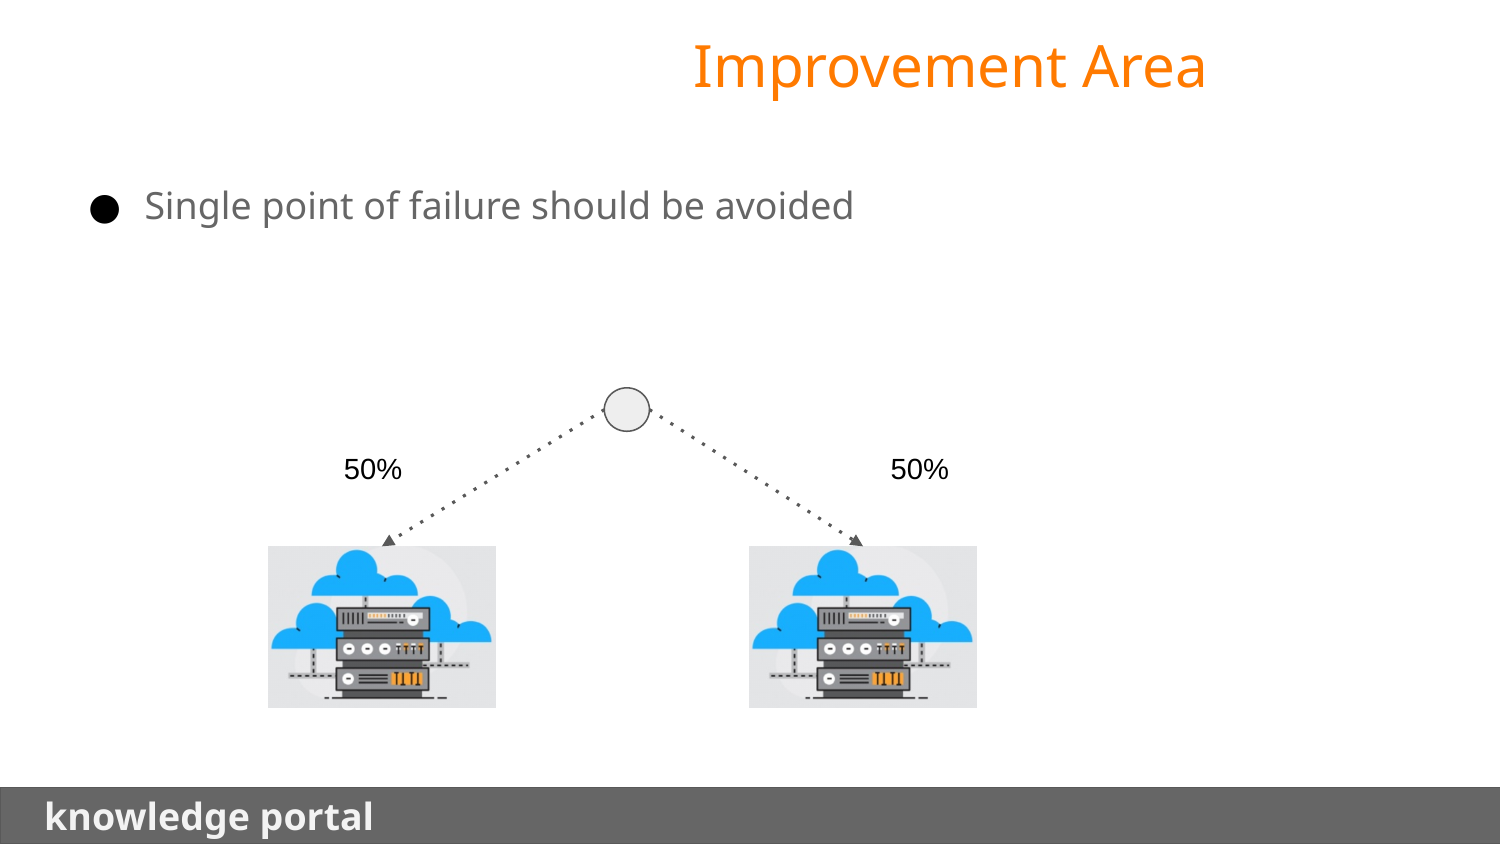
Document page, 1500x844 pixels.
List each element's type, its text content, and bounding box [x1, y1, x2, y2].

text_box 50% [875, 435, 1068, 492]
text_box 50% [328, 435, 376, 492]
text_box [649, 409, 864, 547]
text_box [381, 409, 605, 547]
text_box knowledge portal [0, 787, 1500, 844]
subtitle Improvement Area [23, 14, 1436, 71]
text_box [604, 387, 650, 432]
text_box Single point of failure should be avoided [54, 167, 1405, 432]
picture [749, 546, 977, 709]
picture [268, 546, 496, 709]
